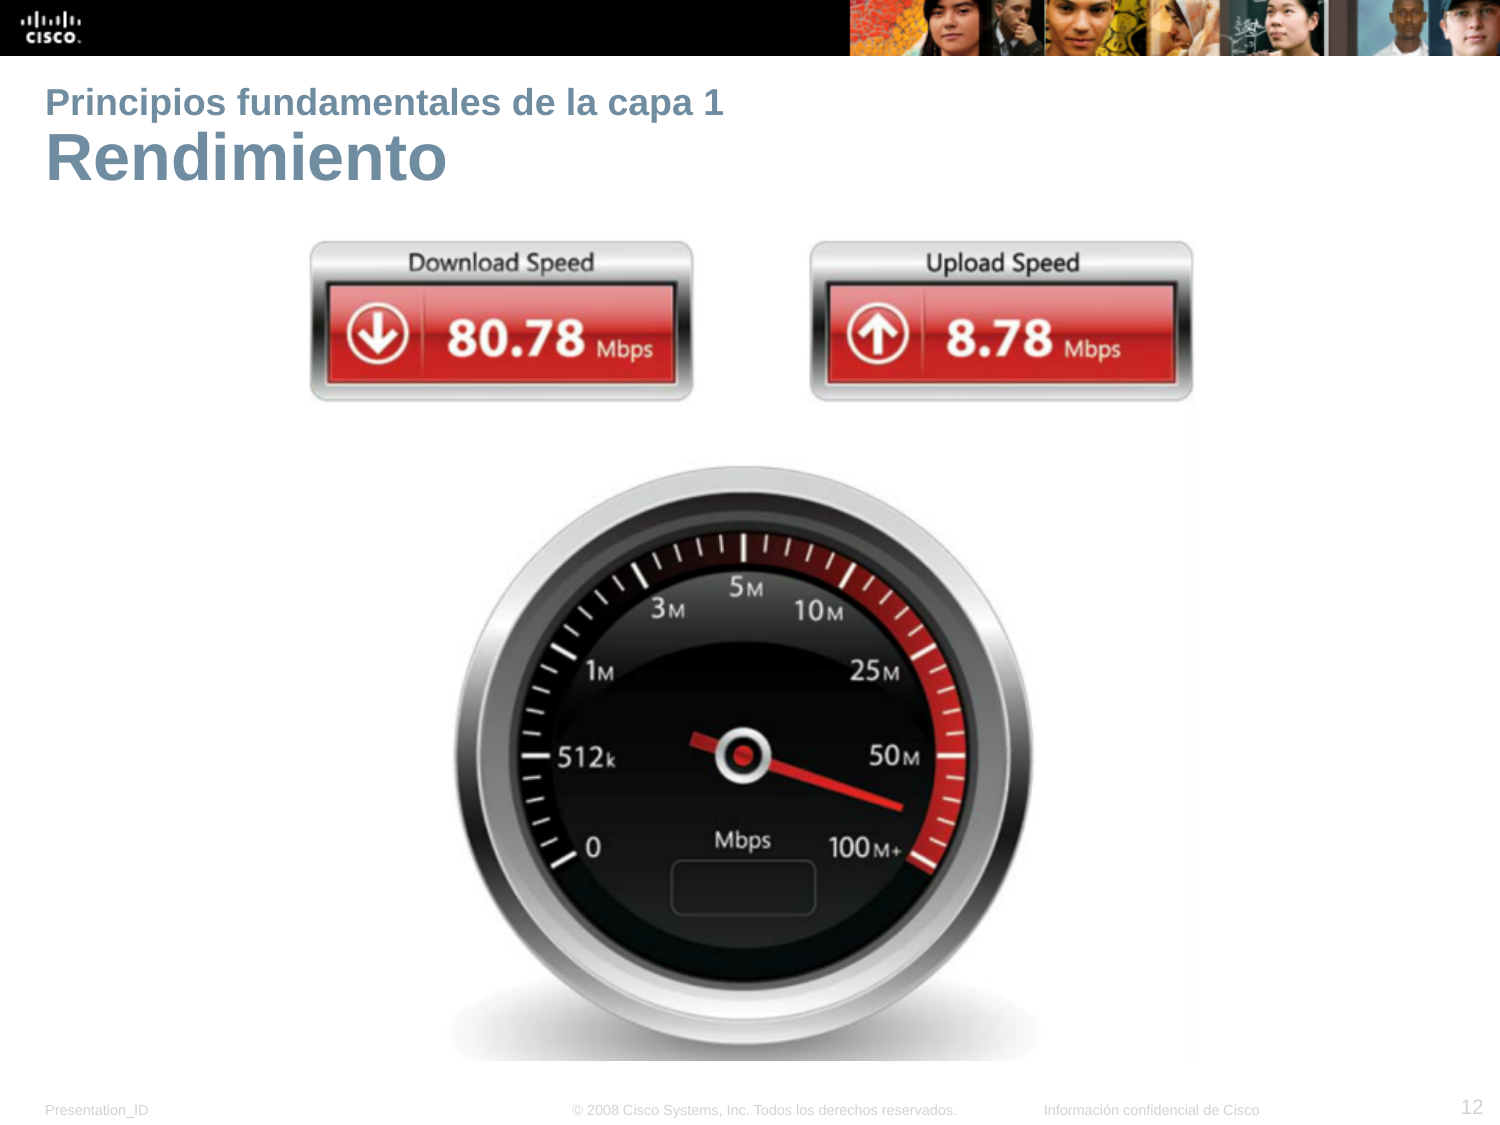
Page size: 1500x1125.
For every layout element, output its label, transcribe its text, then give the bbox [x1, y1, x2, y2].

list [34, 226, 1468, 1061]
title Principios fundamentales de la capa 1 Rendimiento [31, 64, 1471, 203]
picture [0, 0, 1500, 56]
